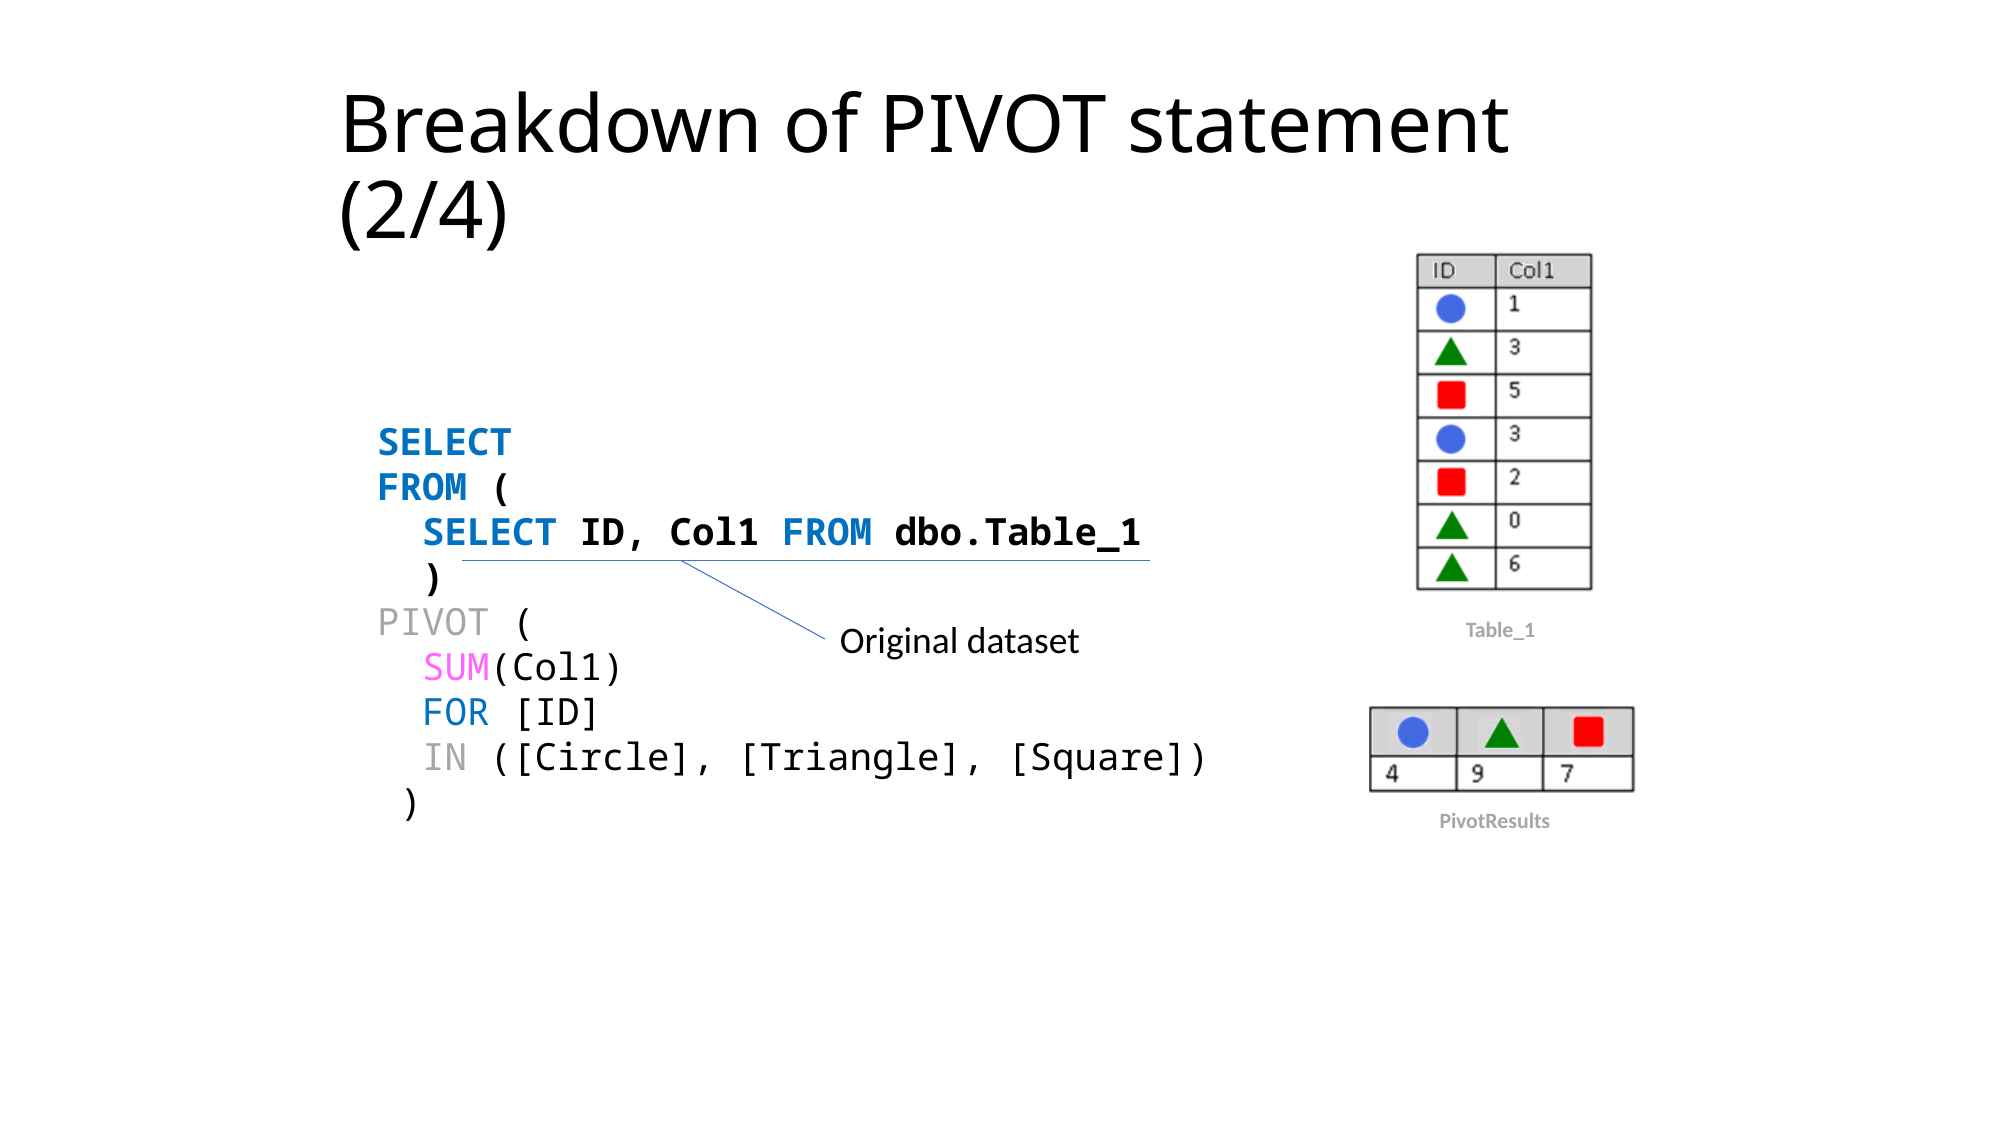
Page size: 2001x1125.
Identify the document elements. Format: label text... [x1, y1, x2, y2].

title Breakdown of PIVOT statement (2/4) [324, 76, 1675, 264]
text_box Table_1 [1465, 616, 1541, 643]
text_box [681, 560, 825, 640]
text_box SELECT FROM ( SELECT ID, Col1 FROM dbo.Table_1 ) PIVOT ( SUM(Col1) FOR [ID] IN ([Circle], [Triangle], [Square]) ) [362, 410, 1475, 830]
text_box PivotResults [1439, 806, 1568, 833]
picture [1415, 250, 1595, 594]
text_box Original dataset [824, 609, 1607, 669]
picture [1369, 706, 1638, 797]
